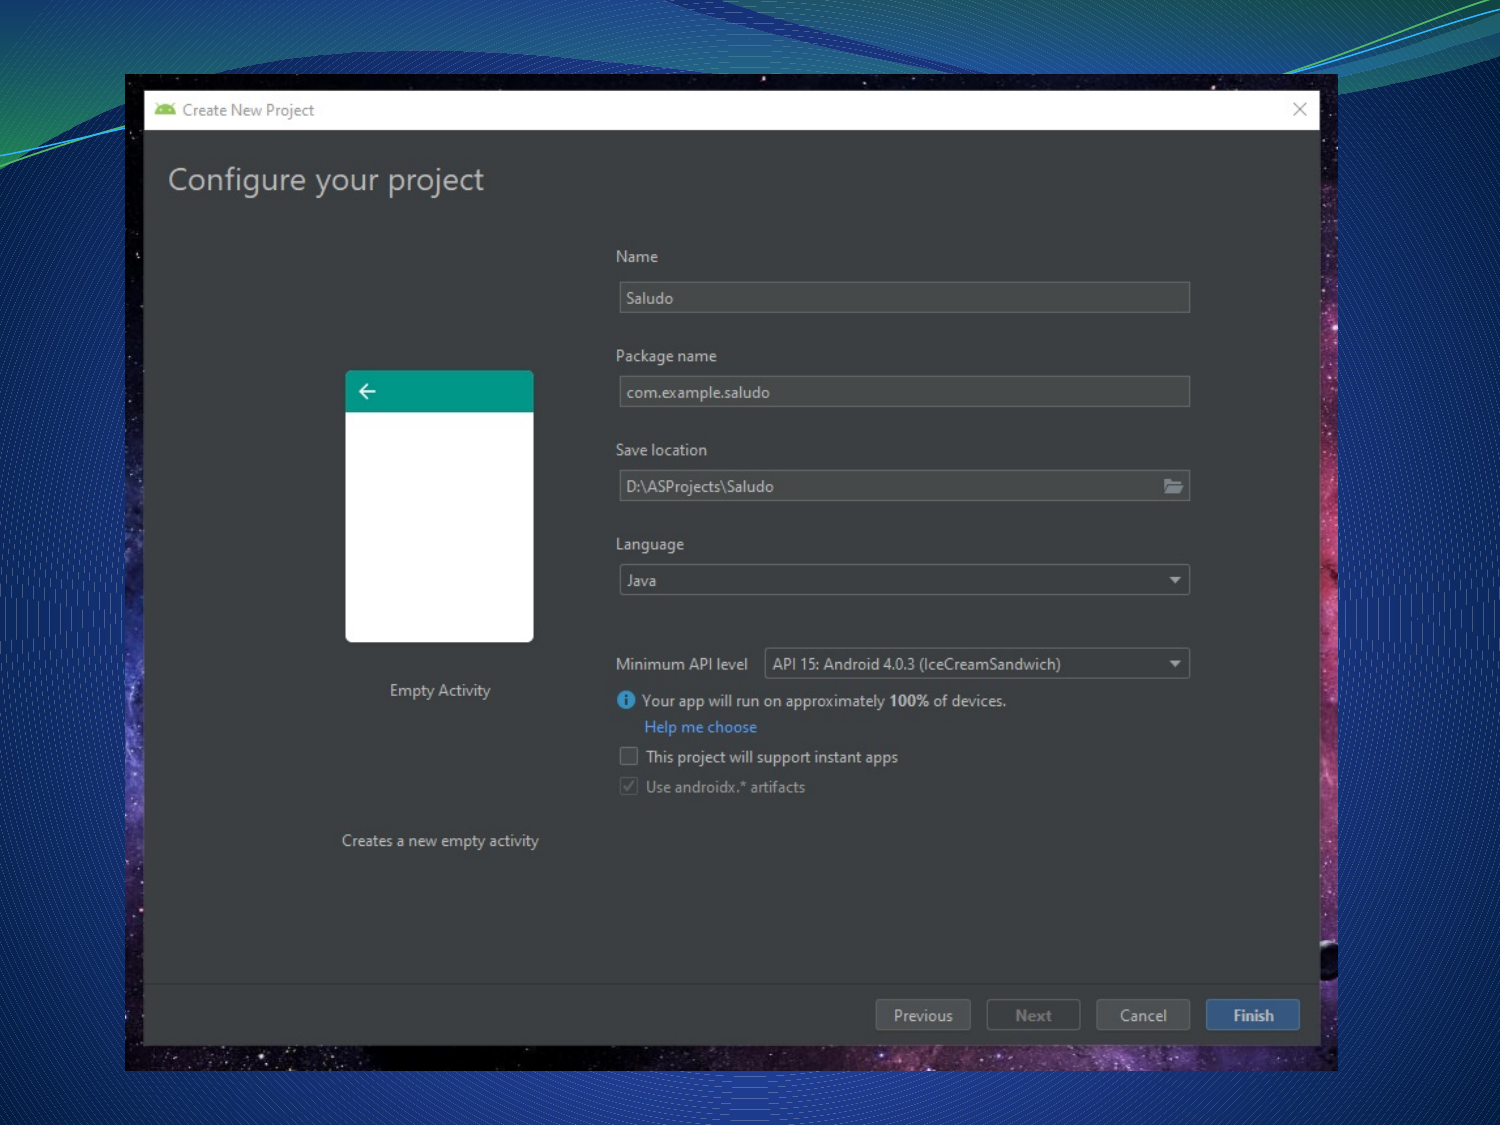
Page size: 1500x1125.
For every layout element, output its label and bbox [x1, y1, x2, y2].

picture [124, 74, 1338, 1072]
